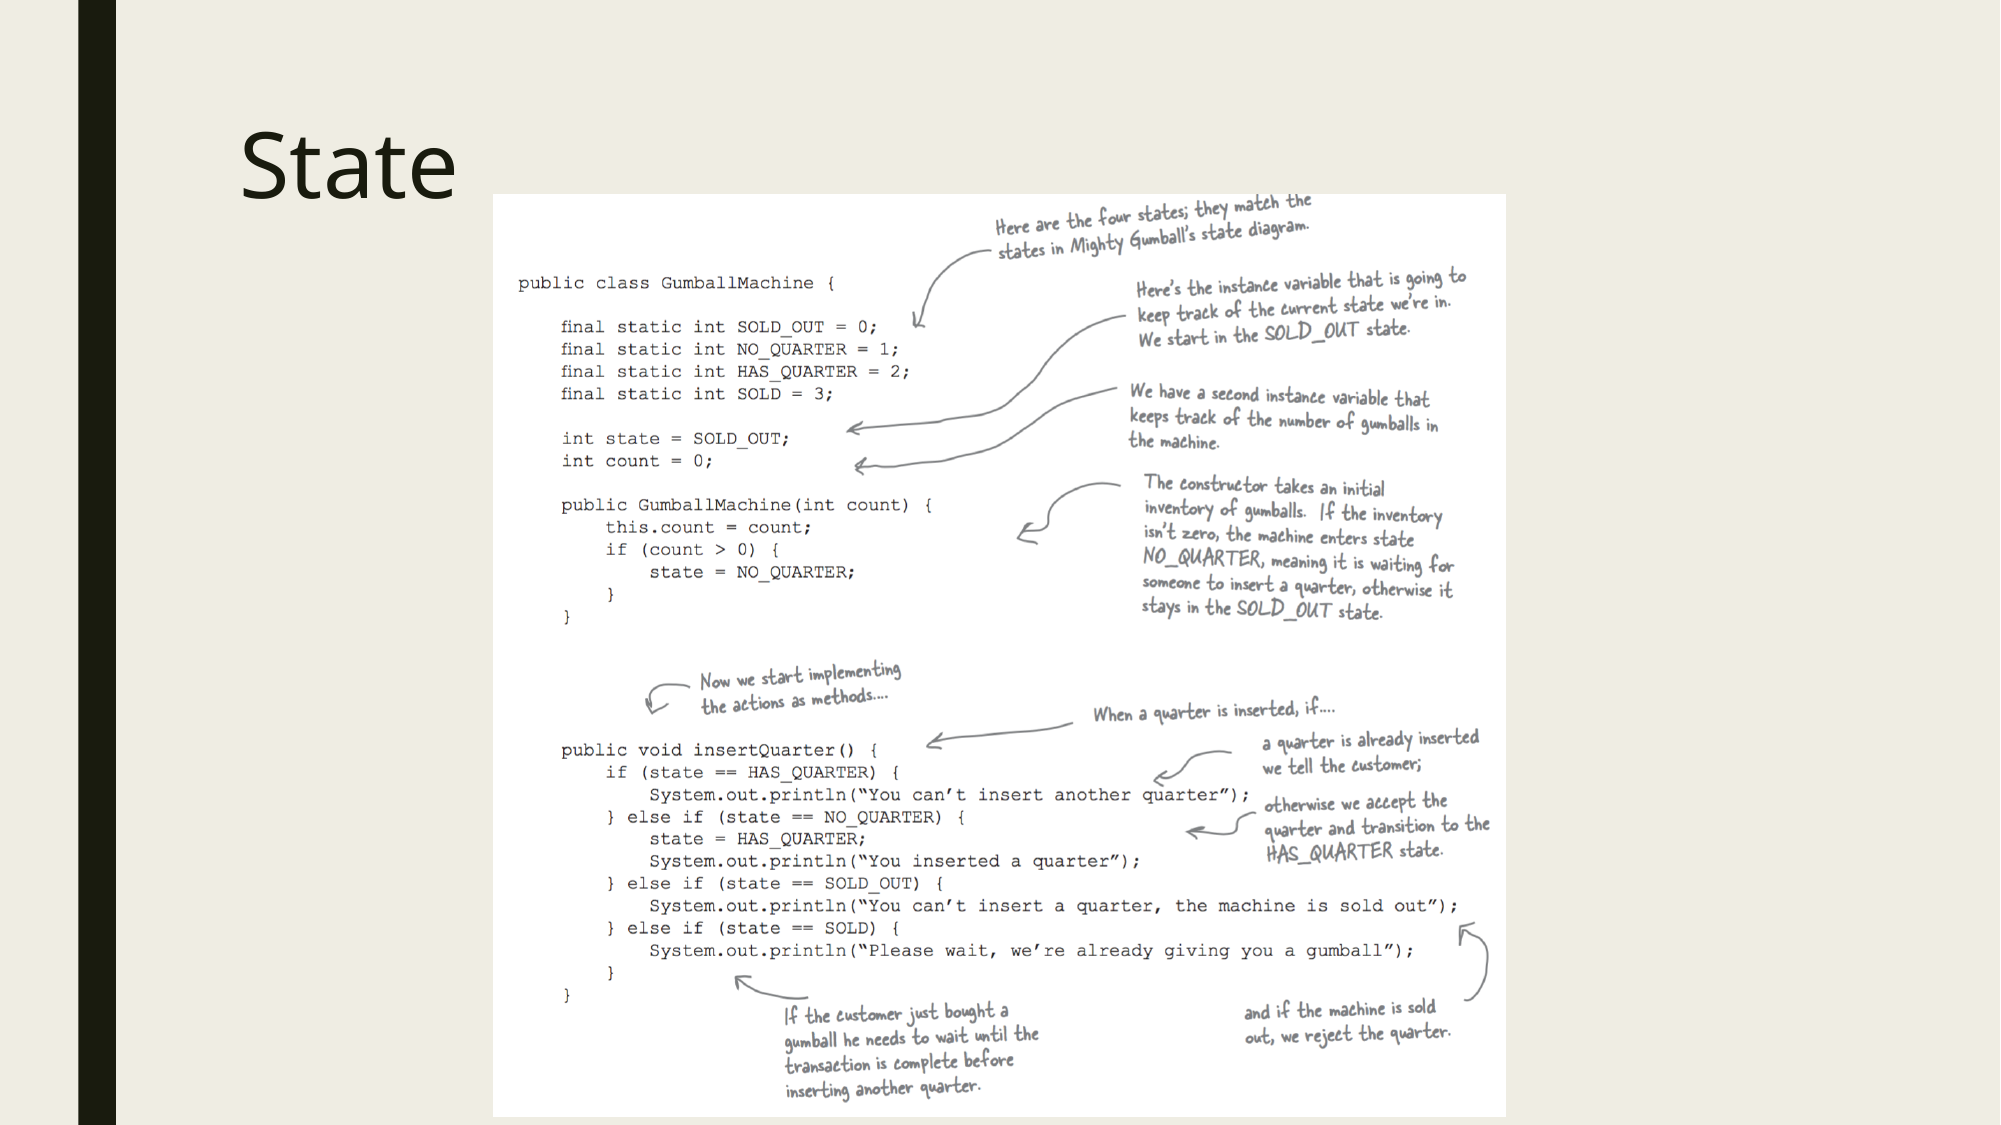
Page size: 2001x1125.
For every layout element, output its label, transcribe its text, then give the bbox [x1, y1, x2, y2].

text_box State [224, 112, 1800, 357]
picture [493, 194, 1506, 1117]
